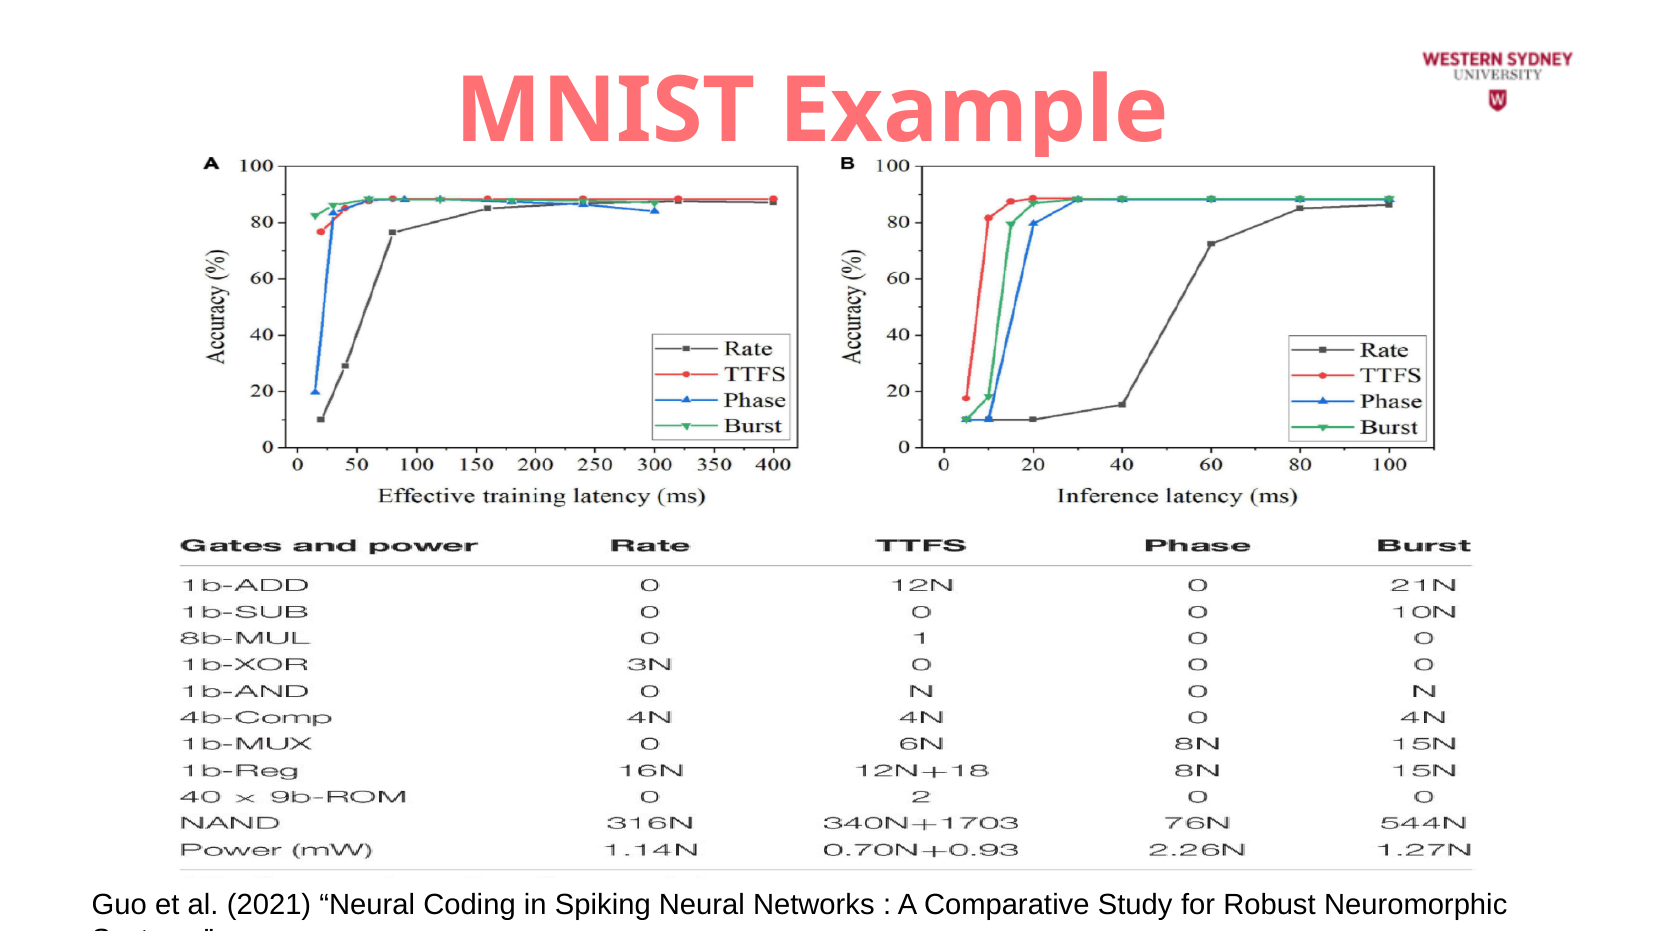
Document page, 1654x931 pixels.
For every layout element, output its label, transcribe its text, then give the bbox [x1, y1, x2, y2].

picture [1359, 2, 1651, 148]
picture [179, 529, 1477, 878]
text_box MNIST Example [412, 23, 1214, 156]
picture [200, 157, 1436, 508]
text_box Guo et al. (2021) “Neural Coding in Spiking Neural Networks : A Comparative Study for Robust Neuromorphic Systems” [76, 877, 1654, 931]
